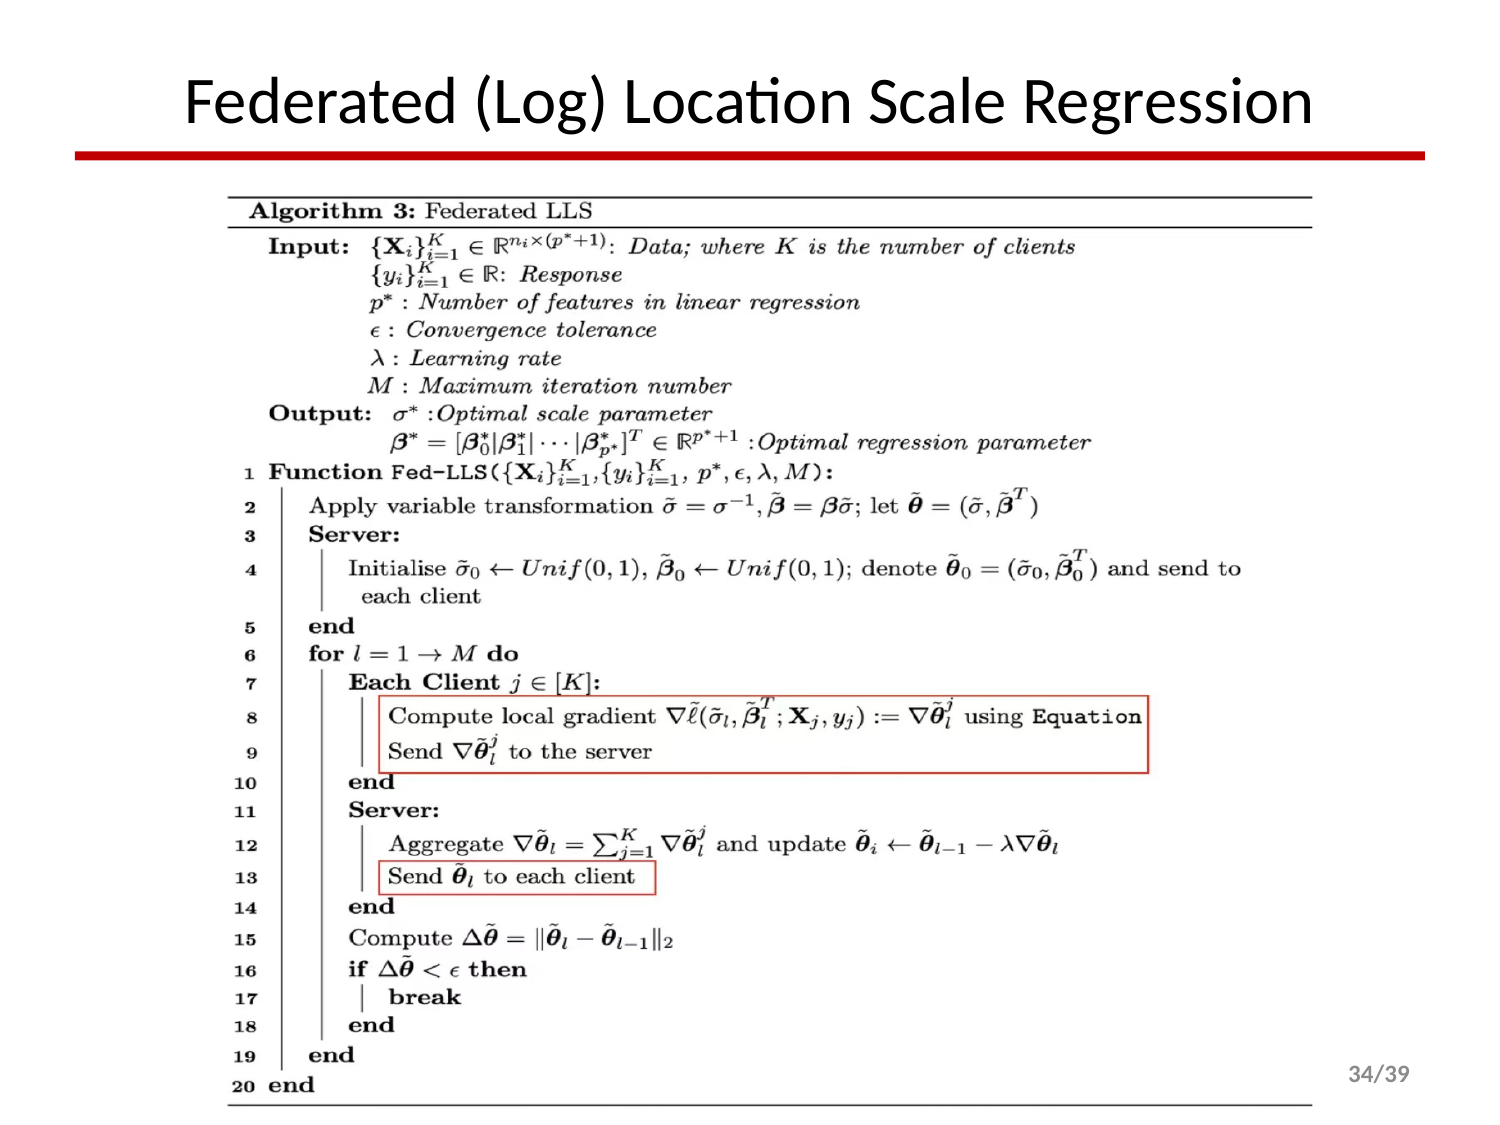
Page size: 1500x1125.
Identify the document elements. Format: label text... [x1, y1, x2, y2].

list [199, 169, 1351, 1121]
slide_number 33/39 [1354, 1042, 1425, 1103]
title Federated (Log) Location Scale Regression [75, 45, 1425, 150]
